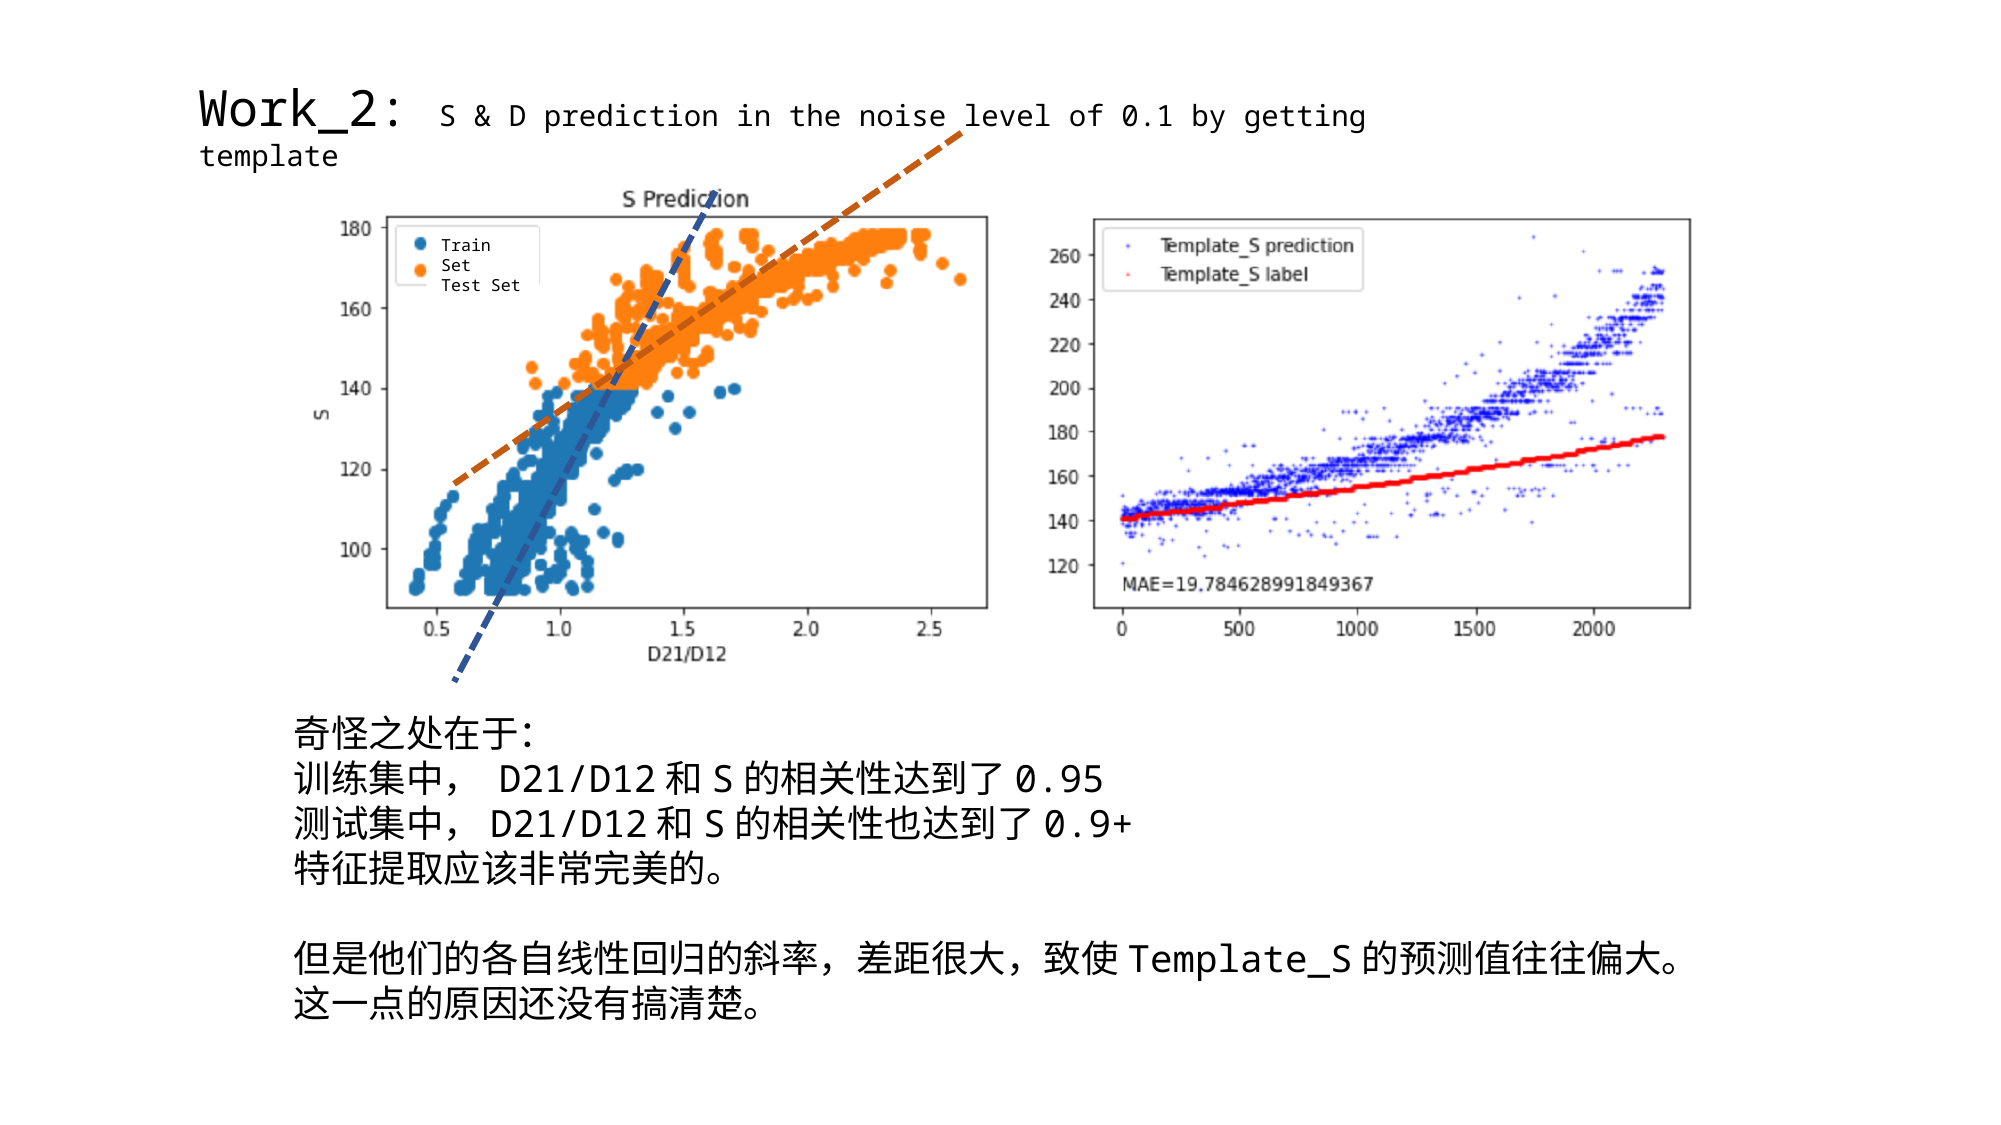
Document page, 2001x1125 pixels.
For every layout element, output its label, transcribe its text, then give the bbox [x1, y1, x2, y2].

text_box 奇怪之处在于： 训练集中， D21/D12和S的相关性达到了0.95 测试集中，D21/D12和S的相关性也达到了0.9+ 特征提取应该非常完美的。 但是他们的各自线性回归的斜率，差距很大，致使Template_S的预测值往往偏大。 这一点的原因还没有搞清楚。 [279, 702, 1778, 1033]
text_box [454, 132, 962, 484]
picture [303, 175, 454, 673]
picture [716, 175, 1720, 673]
text_box Work_2: S & D prediction in the noise level of 0.1 by getting template [184, 69, 1525, 180]
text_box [454, 484, 716, 682]
